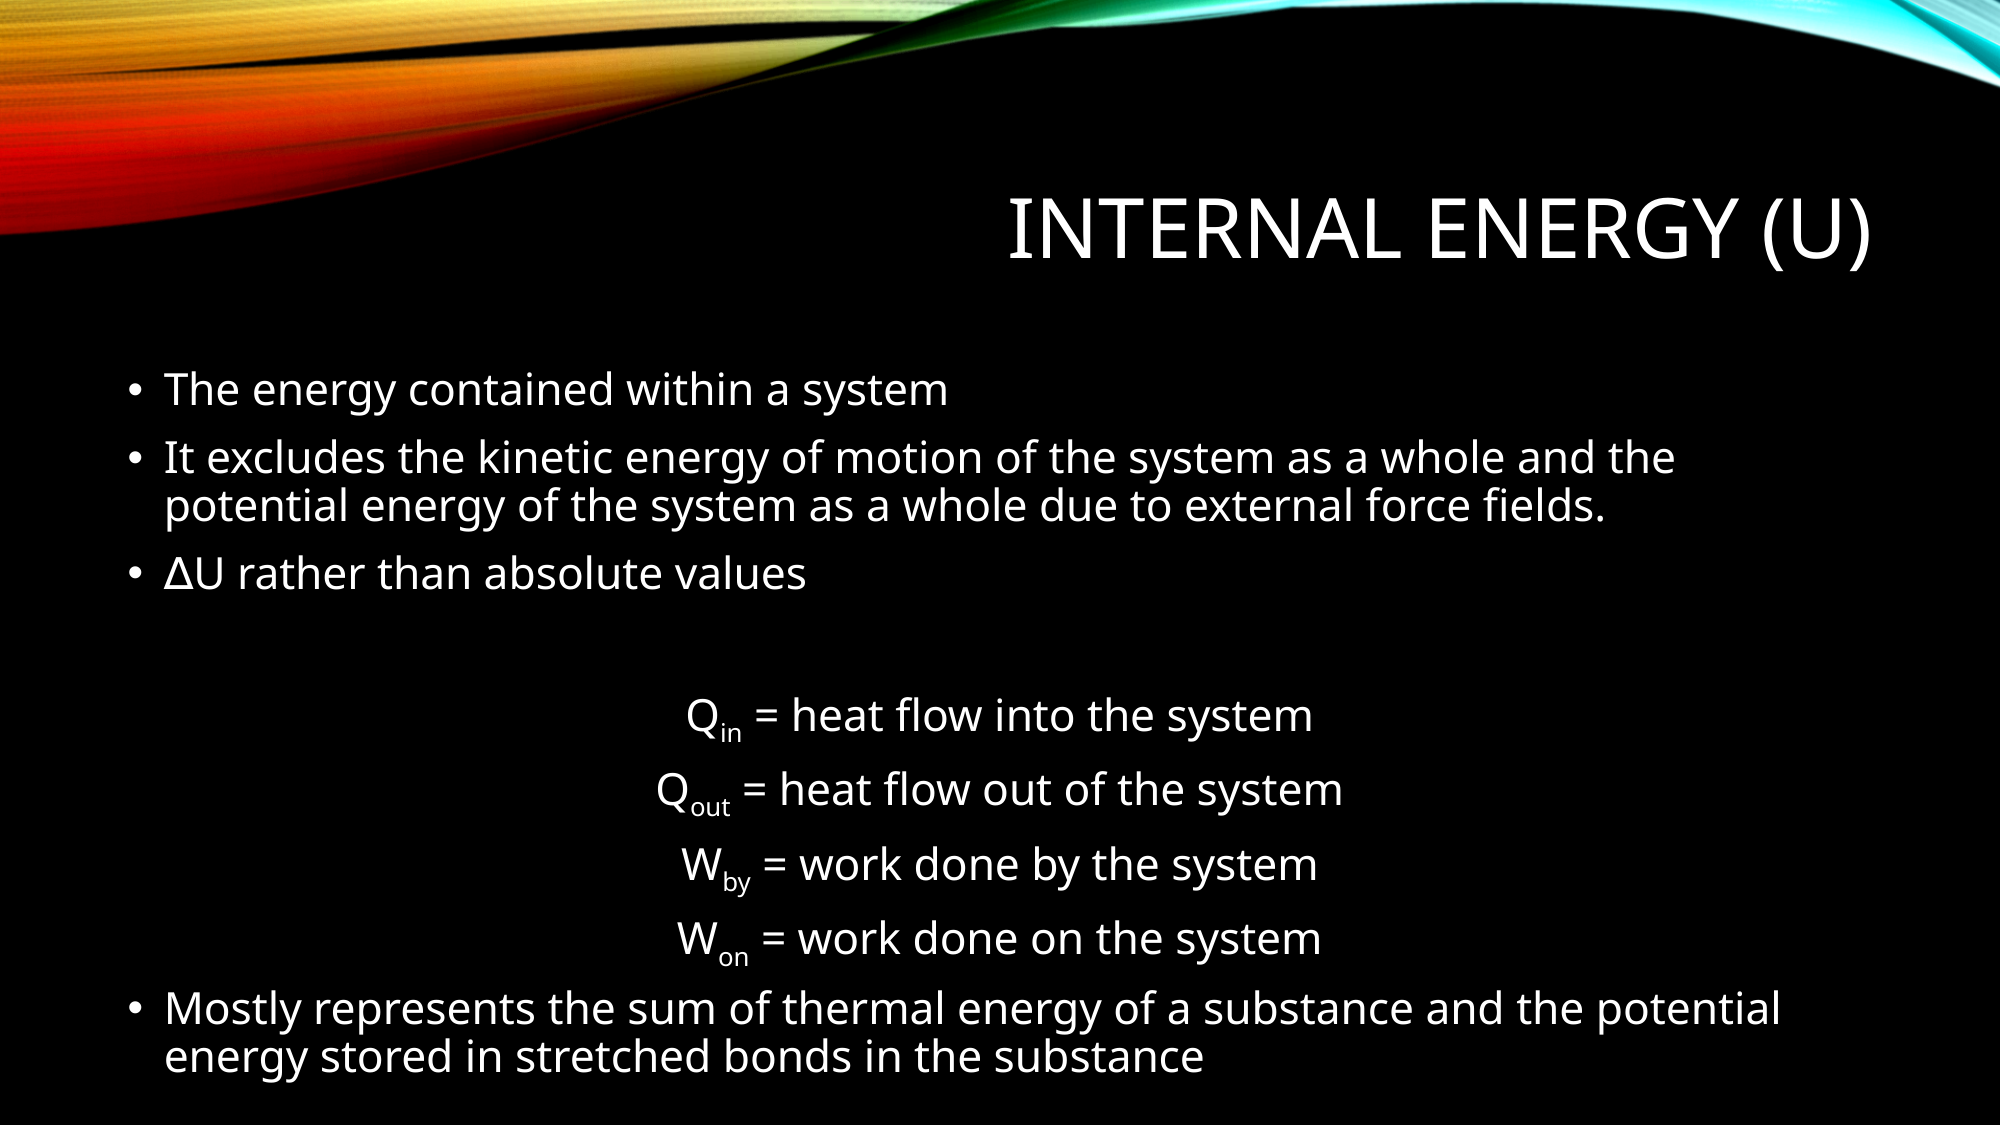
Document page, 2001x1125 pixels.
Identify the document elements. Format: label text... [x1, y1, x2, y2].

title Internal energy (U) [474, 125, 1888, 338]
picture [0, 0, 2000, 237]
